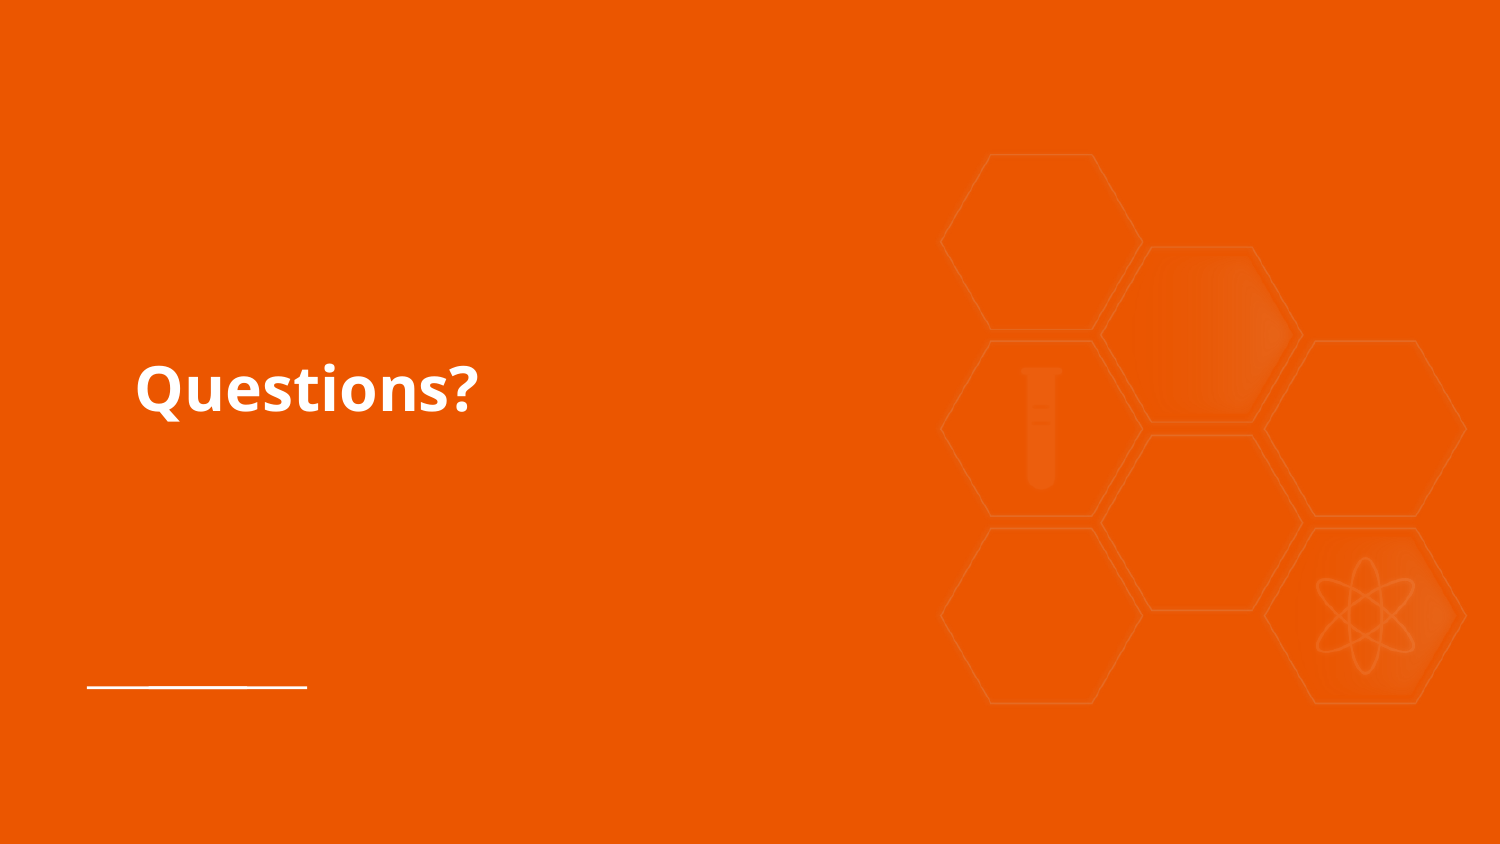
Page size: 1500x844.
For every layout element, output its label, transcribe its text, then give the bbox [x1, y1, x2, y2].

title Questions? [119, 141, 893, 632]
picture [898, 0, 1500, 844]
